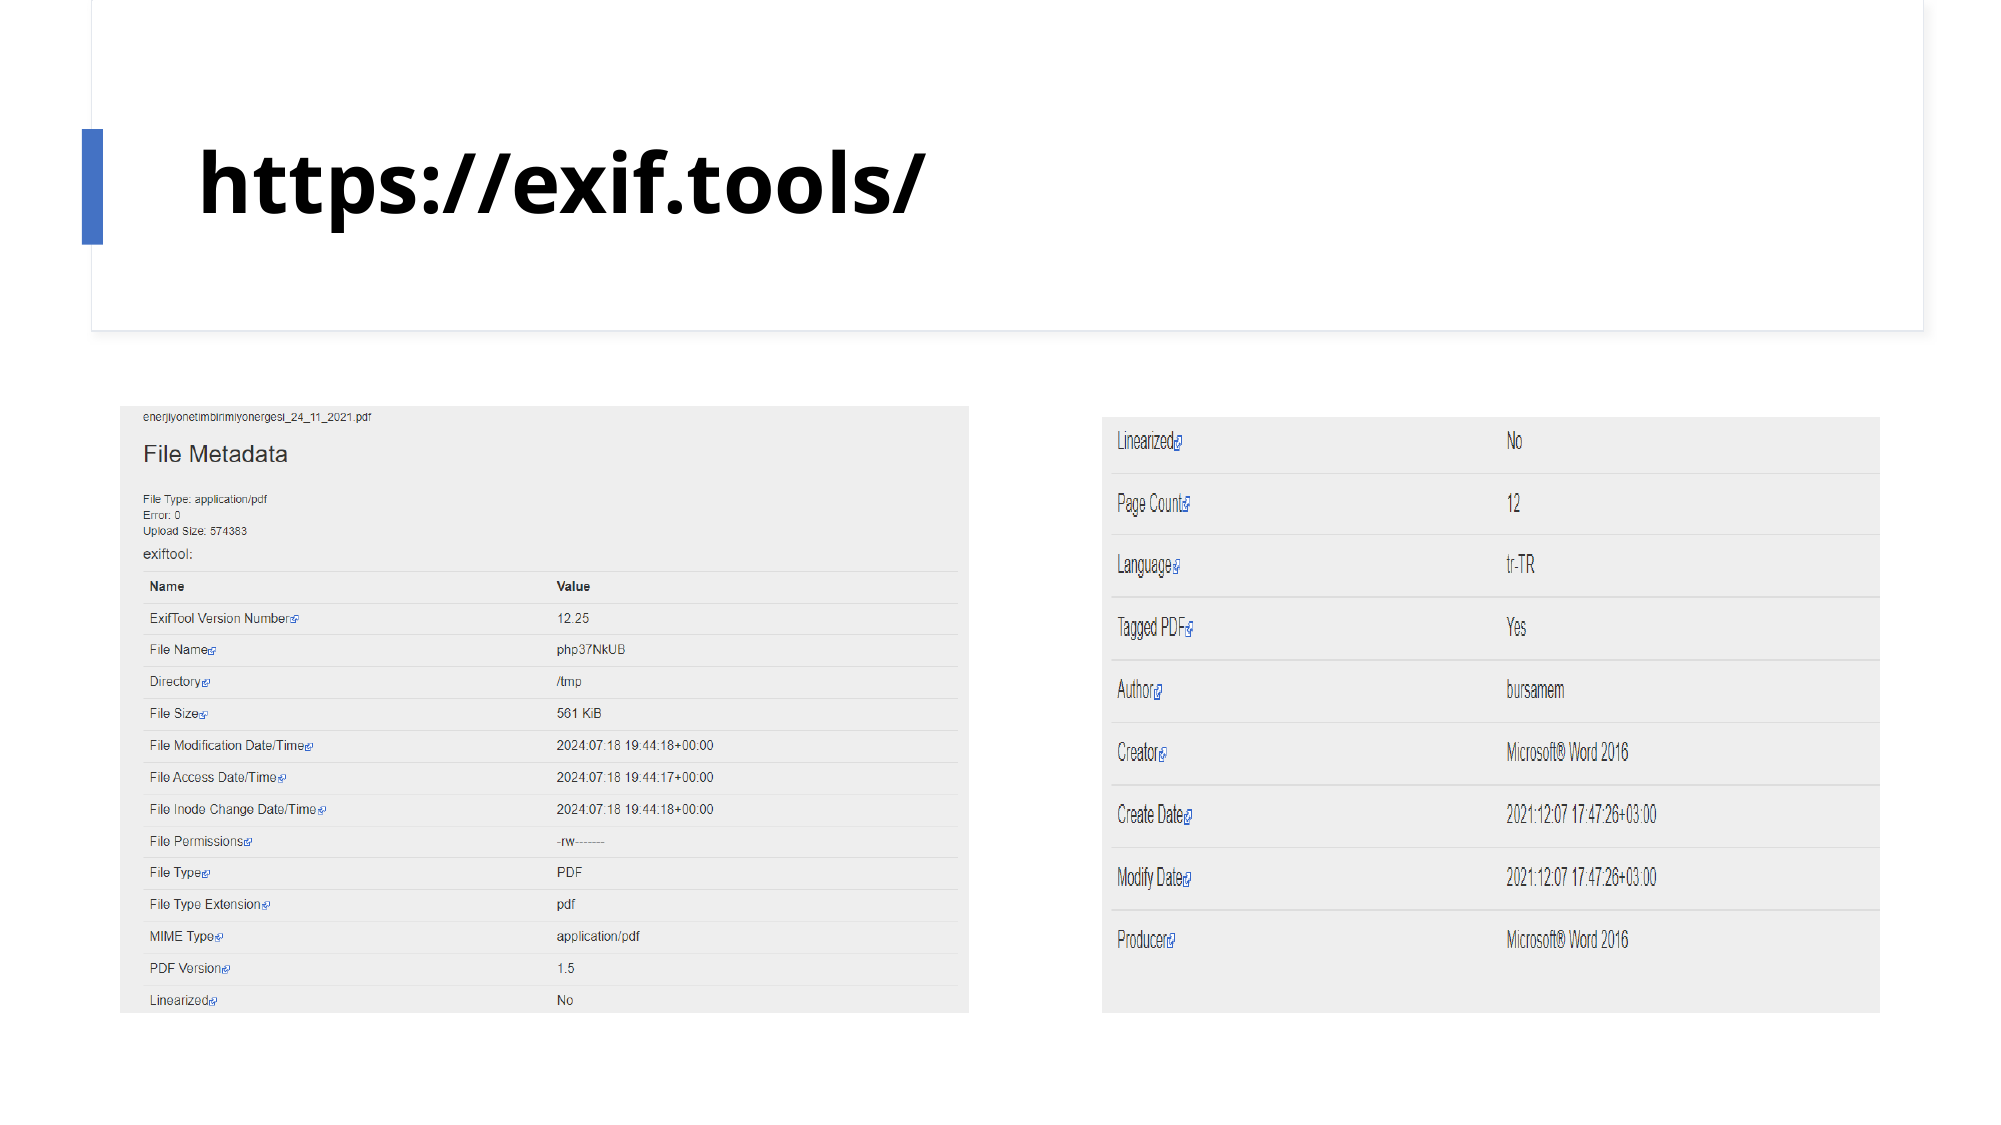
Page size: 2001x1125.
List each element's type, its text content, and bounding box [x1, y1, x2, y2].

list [120, 406, 969, 1013]
picture [1102, 417, 1880, 1013]
title https://exif.tools/ [183, 90, 1851, 284]
